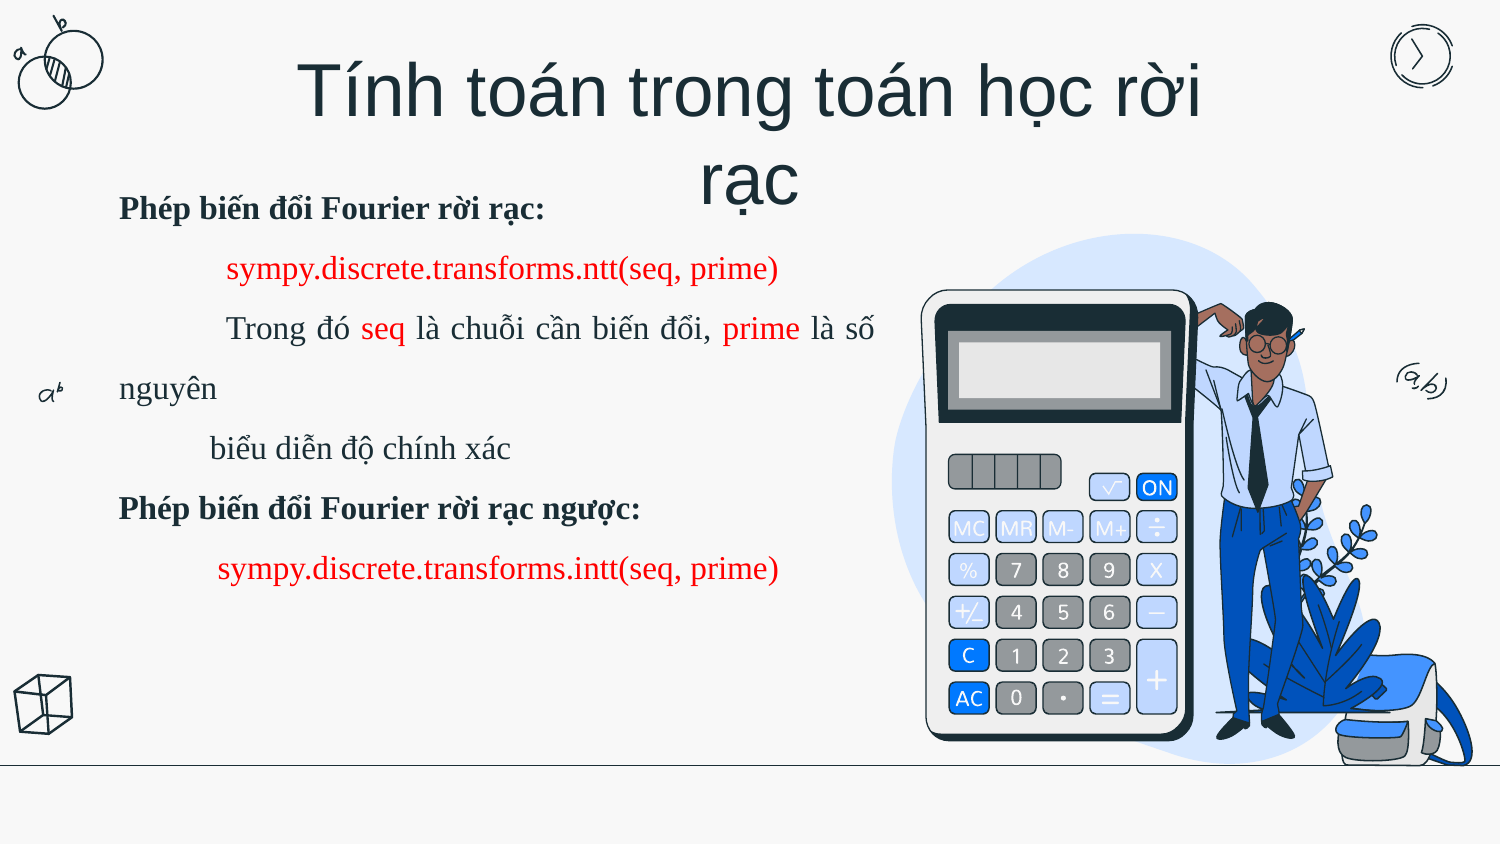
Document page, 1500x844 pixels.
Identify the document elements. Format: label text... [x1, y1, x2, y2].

text_box Phép biến đổi Fourier rời rạc: sympy.discrete.transforms.ntt(seq, prime) Trong đó seq là chuỗi cần biến đổi, prim﻿e là số nguyên biểu diễn độ chính xác Phép biến đổi Fourier rời rạc ngược: sympy.discrete.transforms.intt(seq, prime) [21, 159, 890, 594]
title Tính toán trong toán học rời rạc [239, 26, 1261, 154]
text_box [891, 233, 1391, 765]
